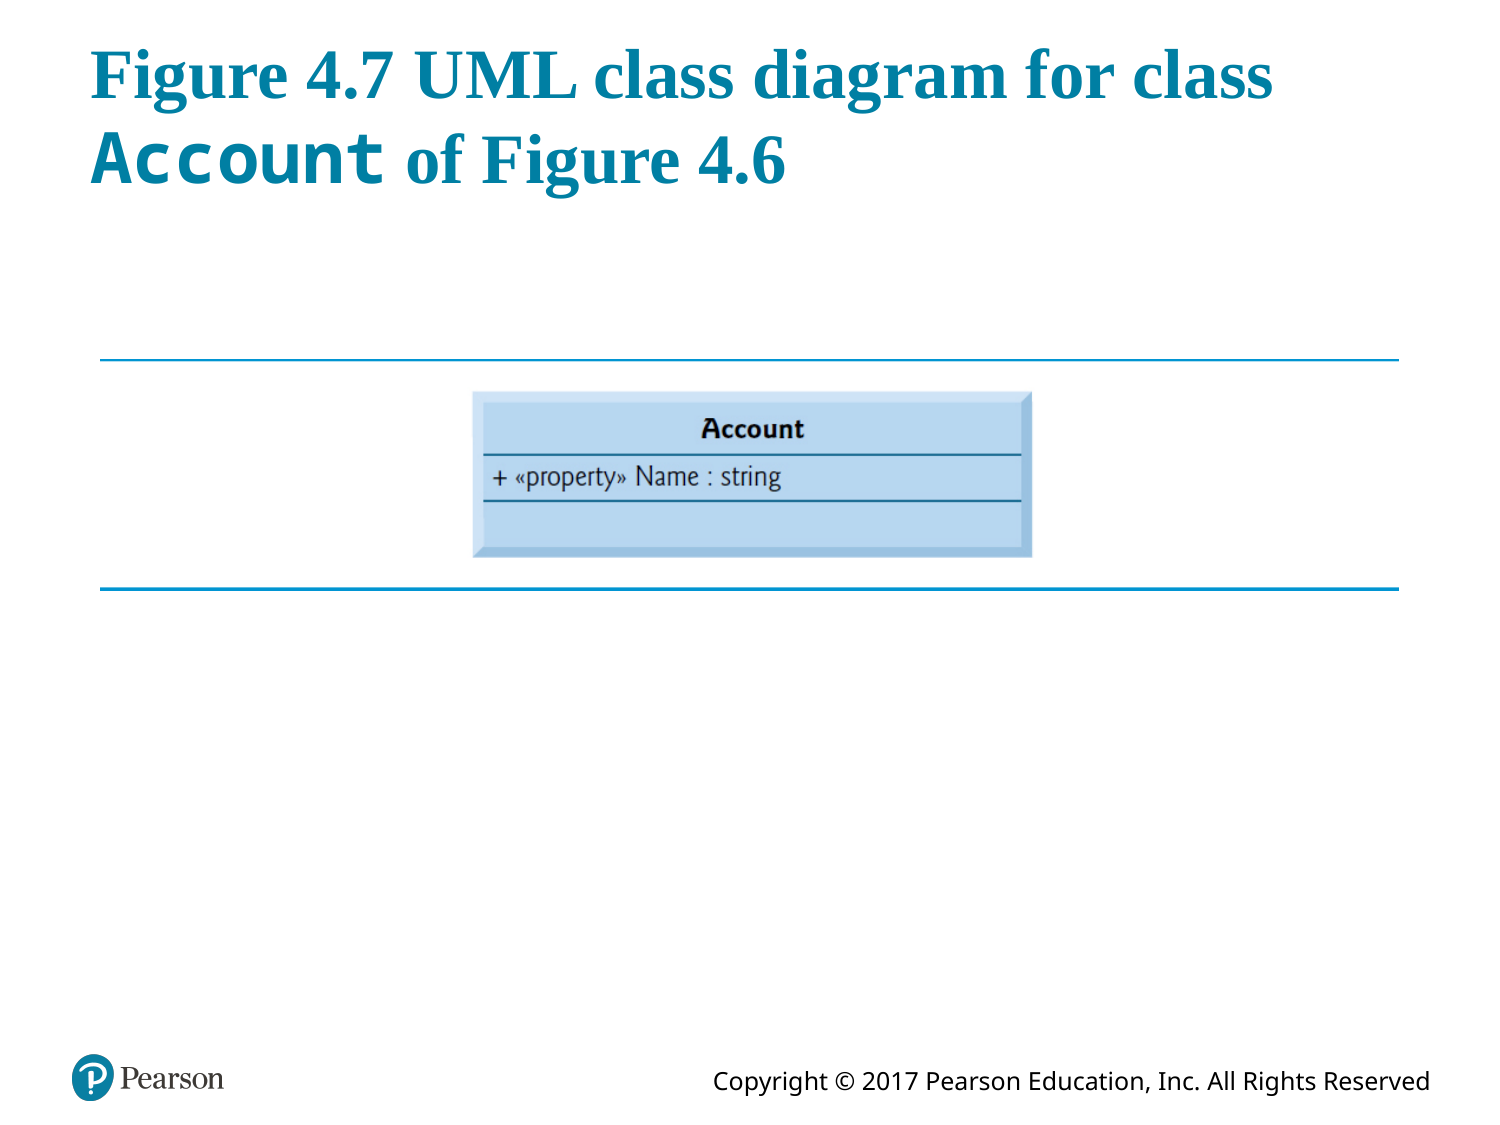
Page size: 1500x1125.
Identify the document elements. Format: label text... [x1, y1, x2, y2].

title Figure 4.7 U M L class diagram for class Account of Figure 4.6 [75, 37, 1425, 213]
picture [72, 1087, 83, 1101]
picture [72, 1054, 88, 1070]
picture [80, 1063, 106, 1088]
picture [98, 1054, 224, 1101]
picture [100, 362, 1400, 587]
